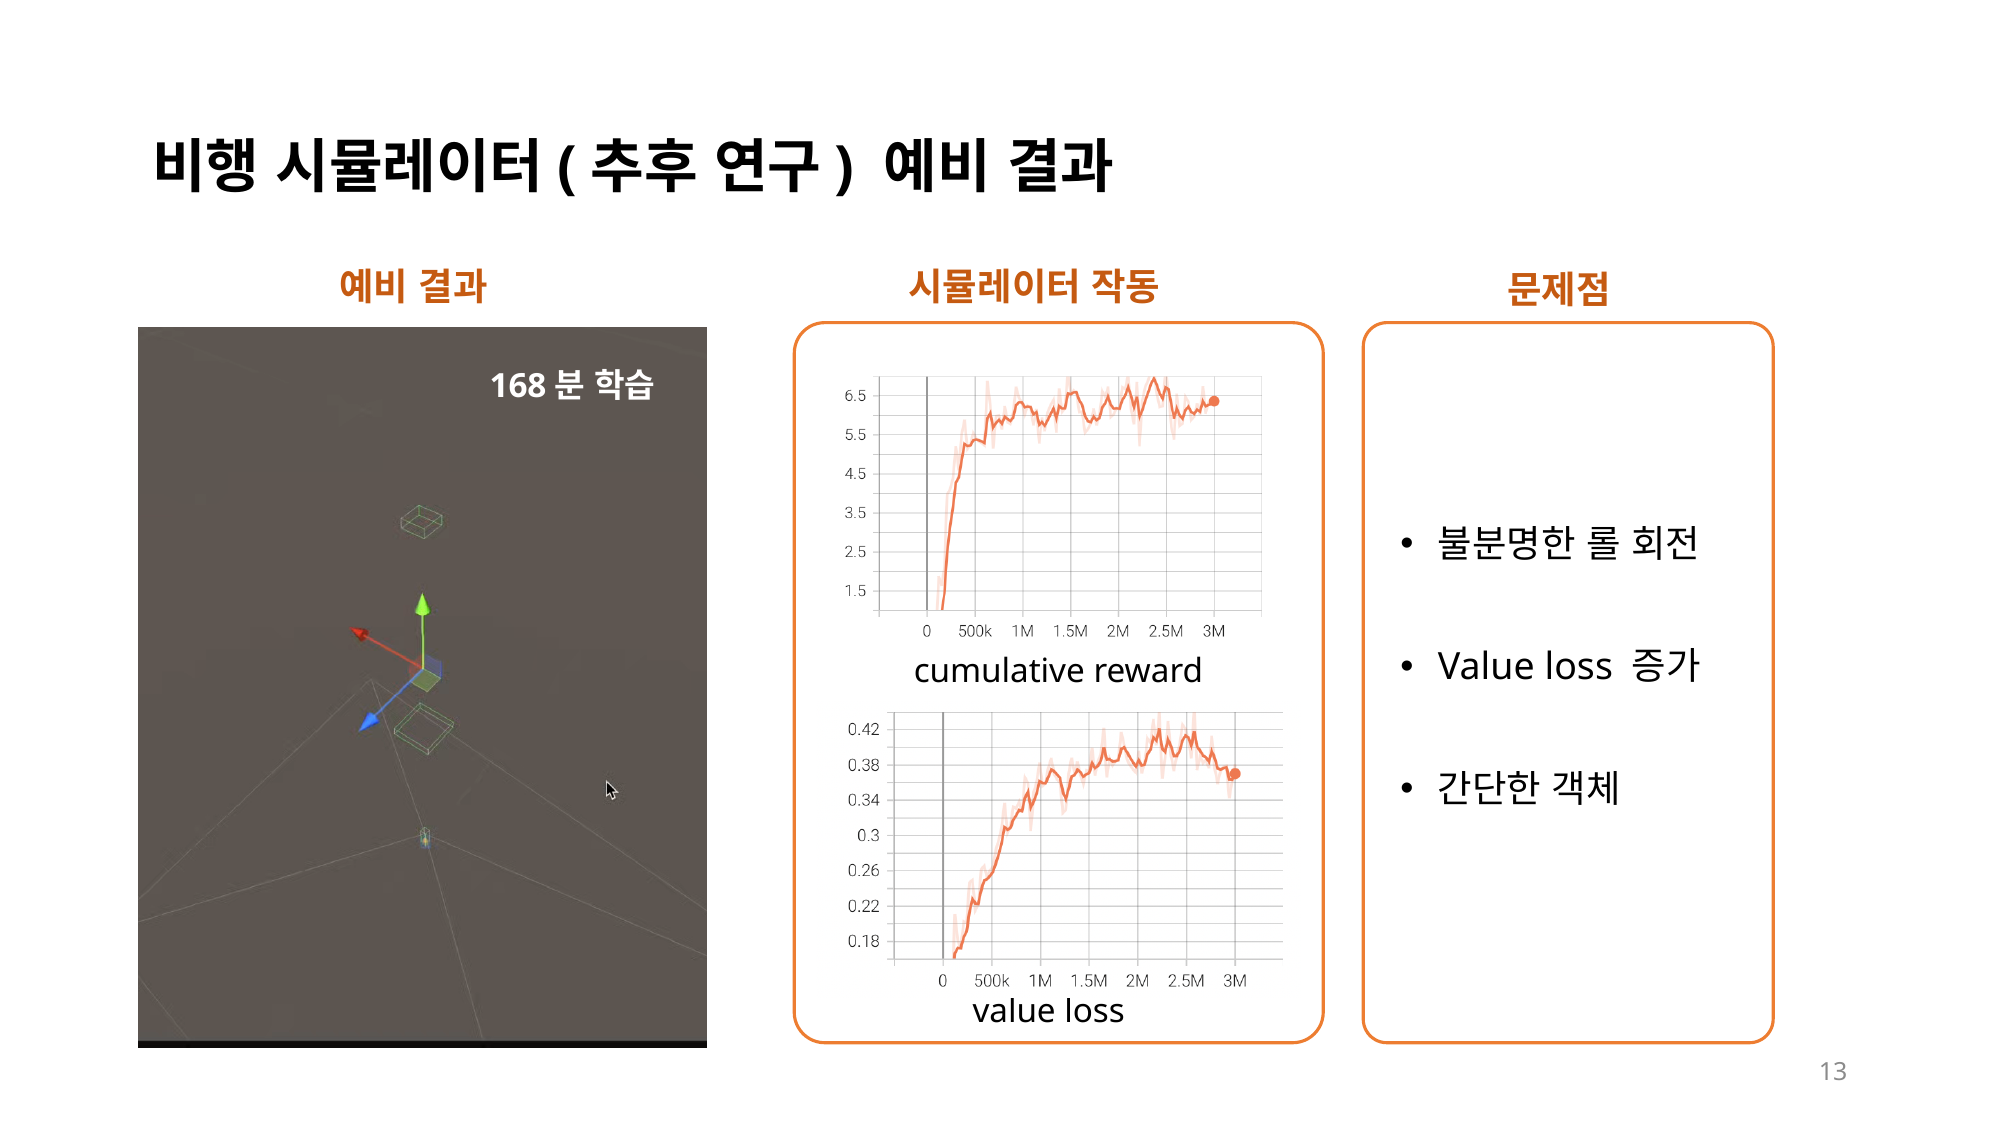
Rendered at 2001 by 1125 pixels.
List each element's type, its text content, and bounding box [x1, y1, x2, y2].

slide_number 13 [1412, 1042, 1863, 1103]
text_box 예비 결과 [324, 255, 521, 316]
text_box 시뮬레이터 작동 [893, 255, 1205, 316]
picture [816, 701, 1301, 998]
picture [816, 365, 1274, 641]
title 비행 시뮬레이터(추후 연구) 예비 결과 [137, 59, 1863, 278]
text_box [1362, 321, 1775, 1044]
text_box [137, 327, 708, 1049]
text_box 문제점 [1492, 258, 1645, 319]
text_box [793, 321, 1325, 1044]
